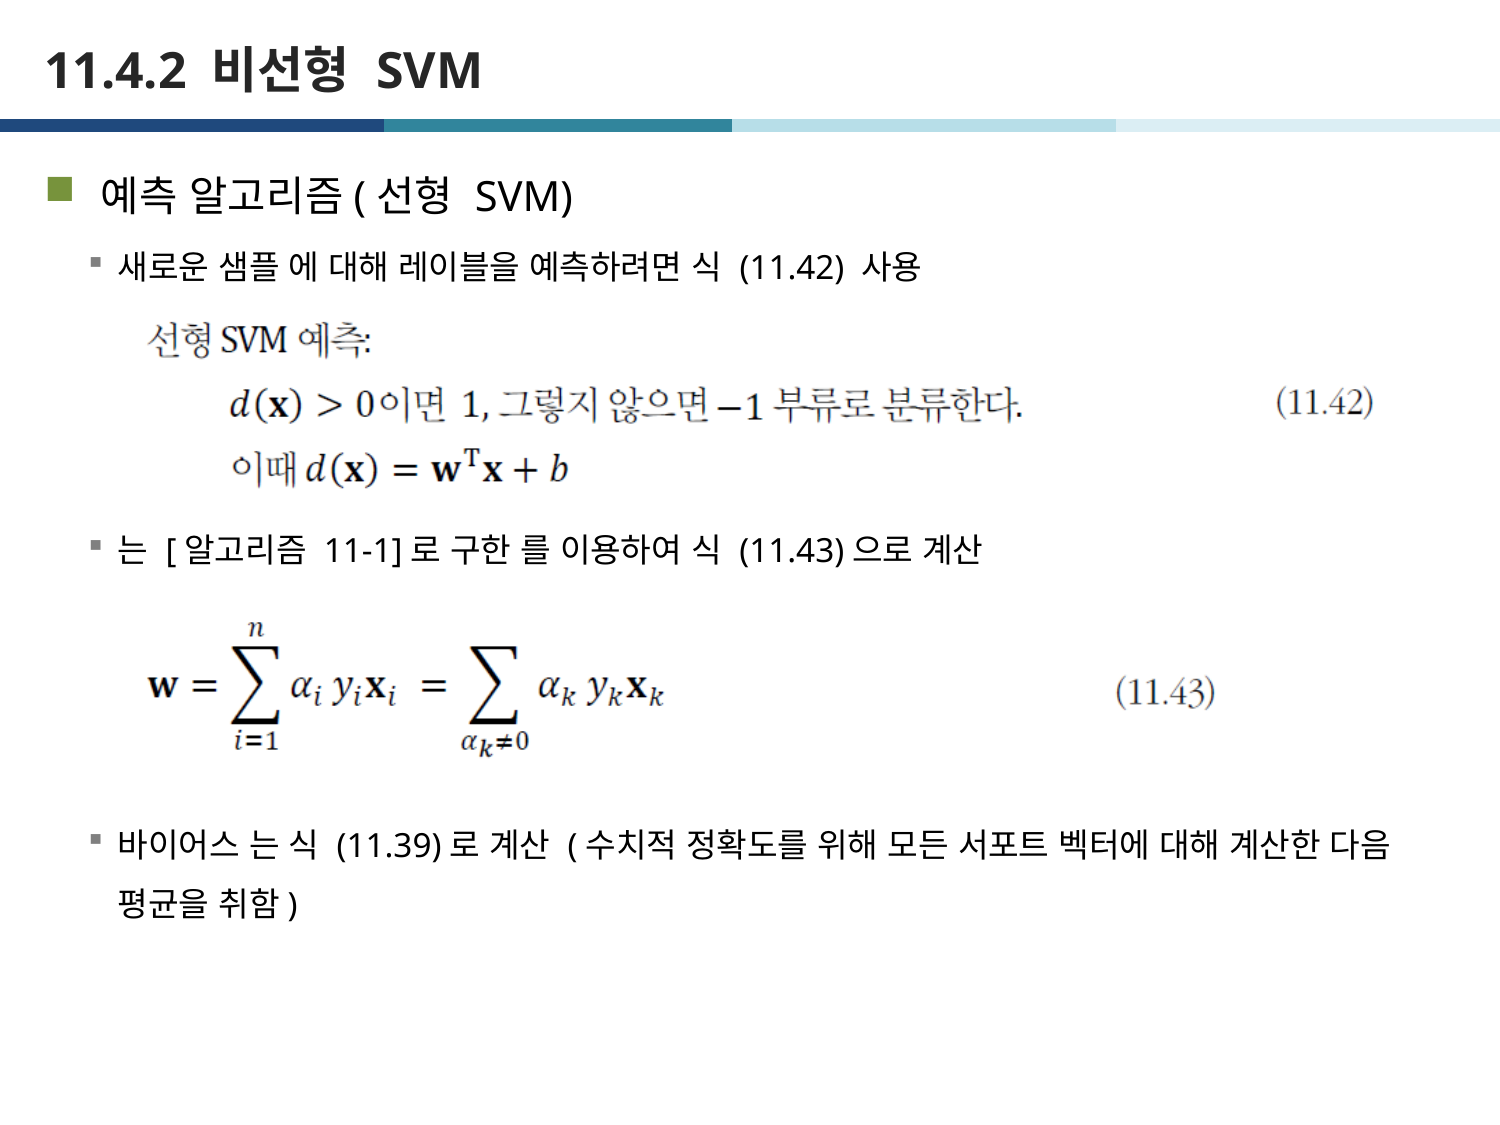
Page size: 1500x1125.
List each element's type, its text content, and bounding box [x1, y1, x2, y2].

picture [142, 314, 1382, 499]
title 11.4.2 비선형 SVM [29, 23, 1448, 114]
picture [142, 614, 1224, 764]
